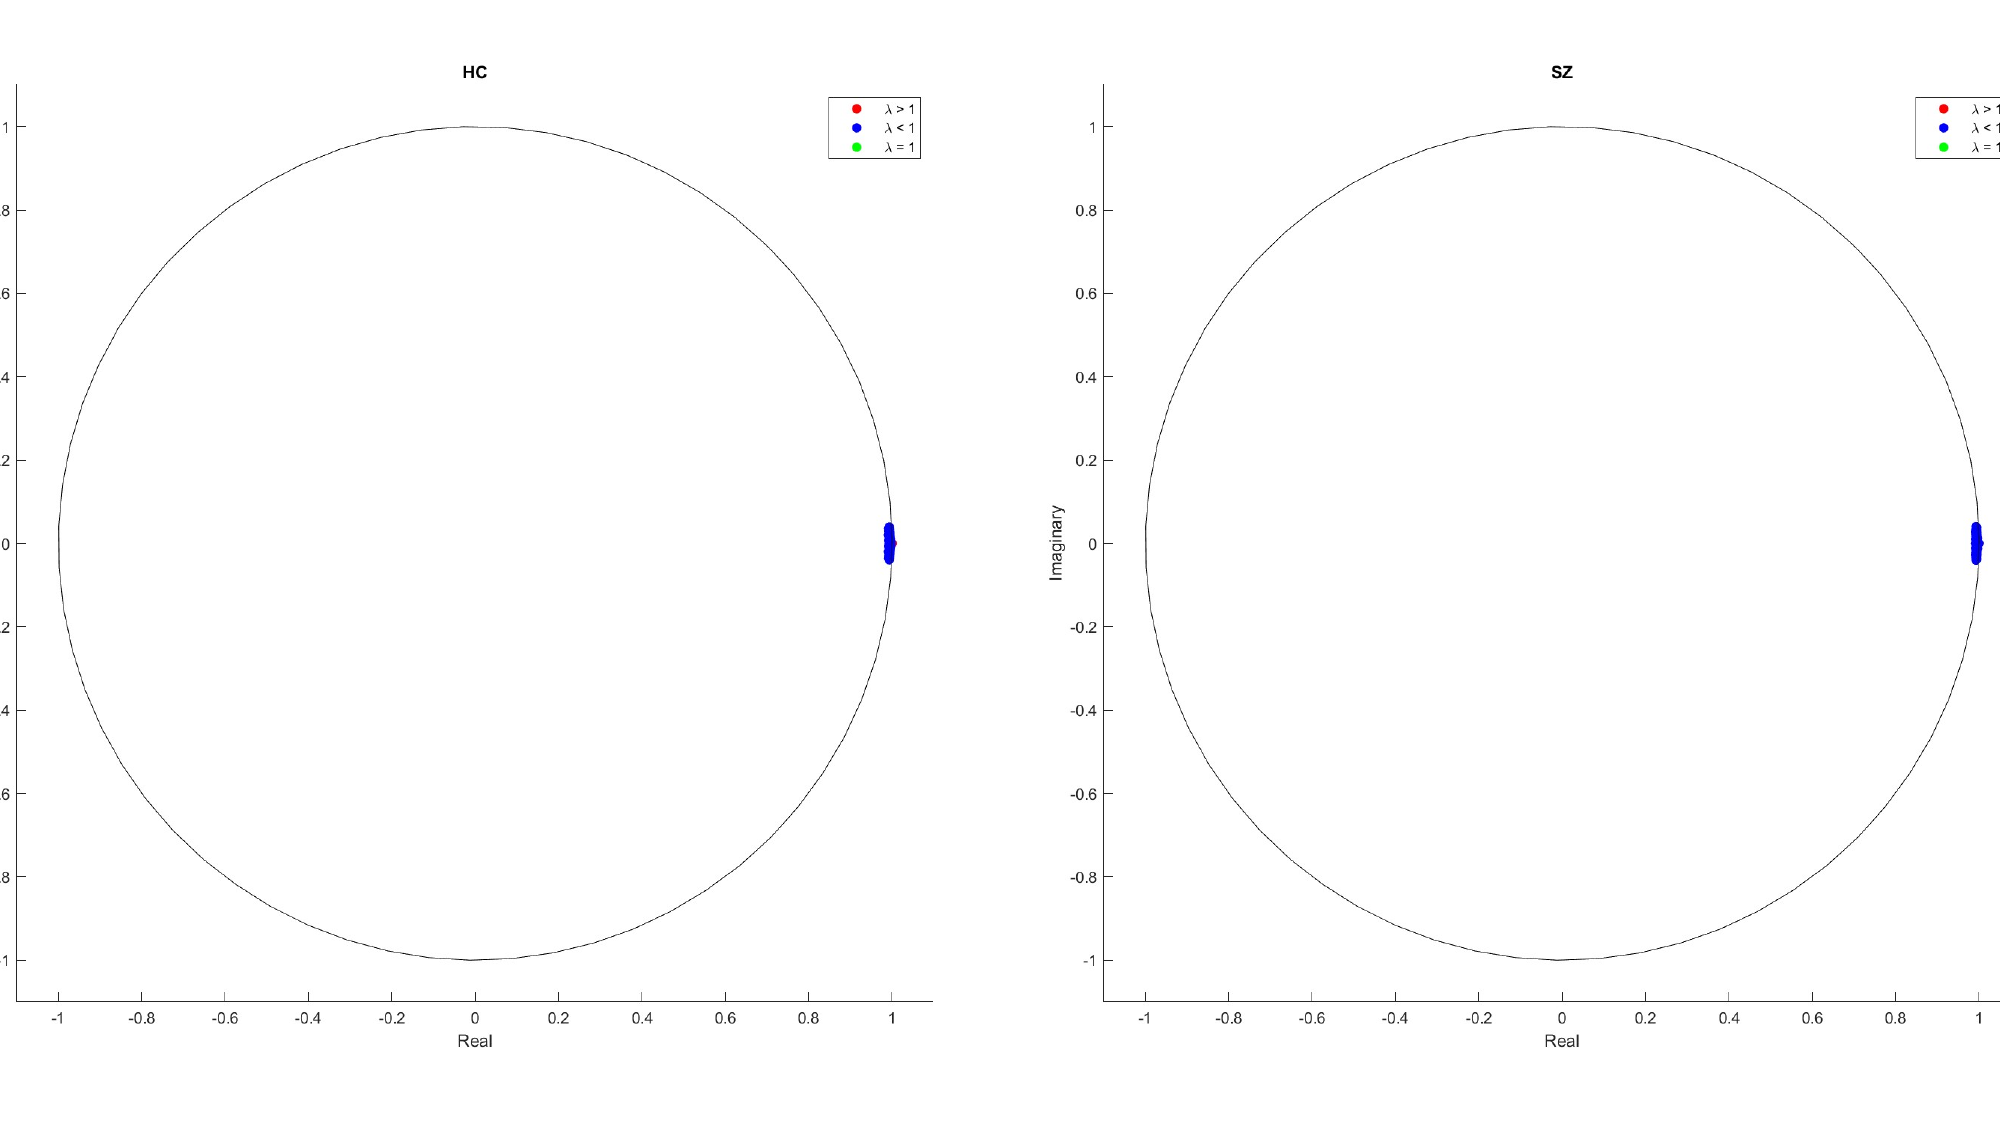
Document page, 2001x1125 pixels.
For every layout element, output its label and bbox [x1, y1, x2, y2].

text_box [0, 0, 2000, 1125]
